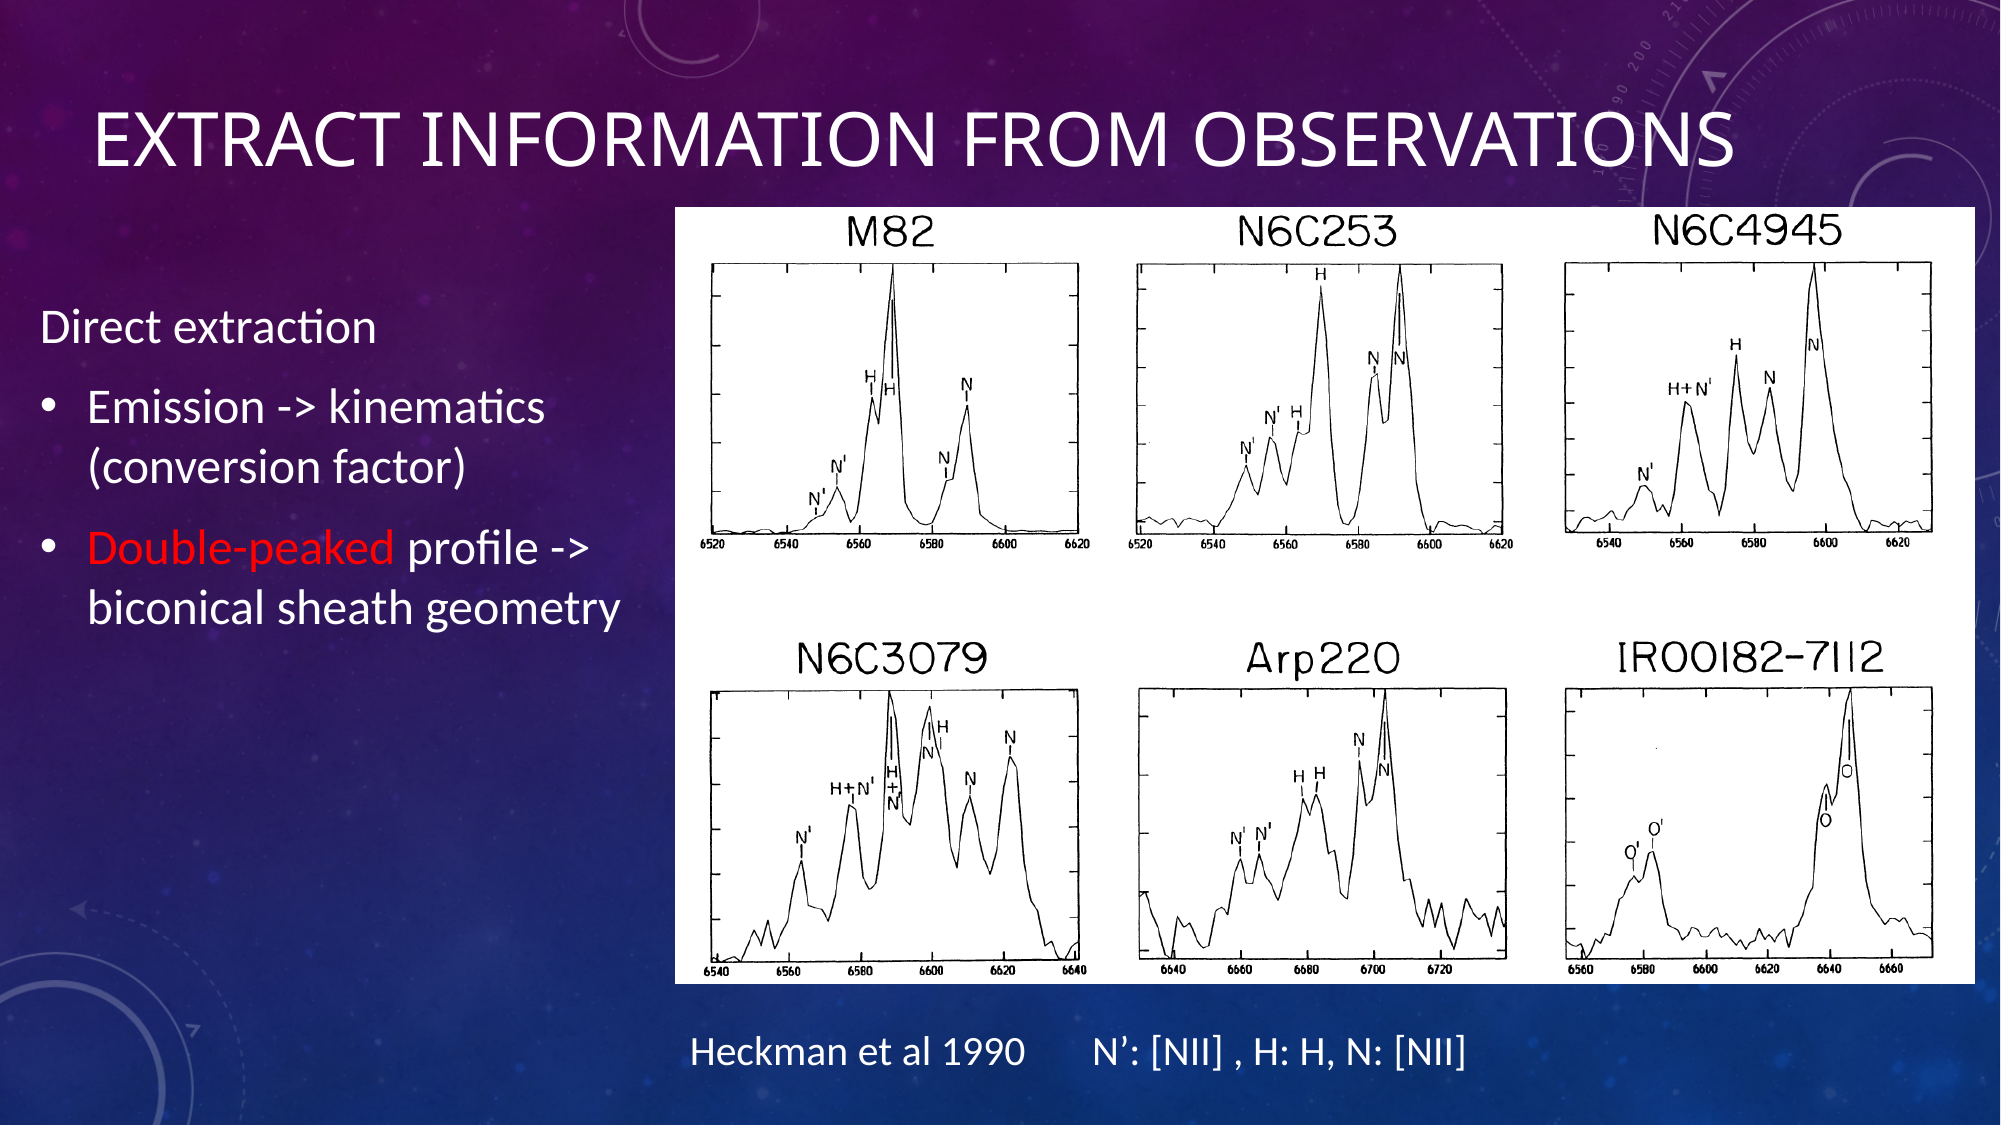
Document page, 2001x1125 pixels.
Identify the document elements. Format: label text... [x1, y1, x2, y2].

list Direct extraction Emission -> kinematics (conversion factor) Double-peaked profile -> biconical sheath geometry [24, 269, 658, 659]
title Extract information from observations [76, 28, 1802, 246]
picture [0, 0, 2001, 1125]
